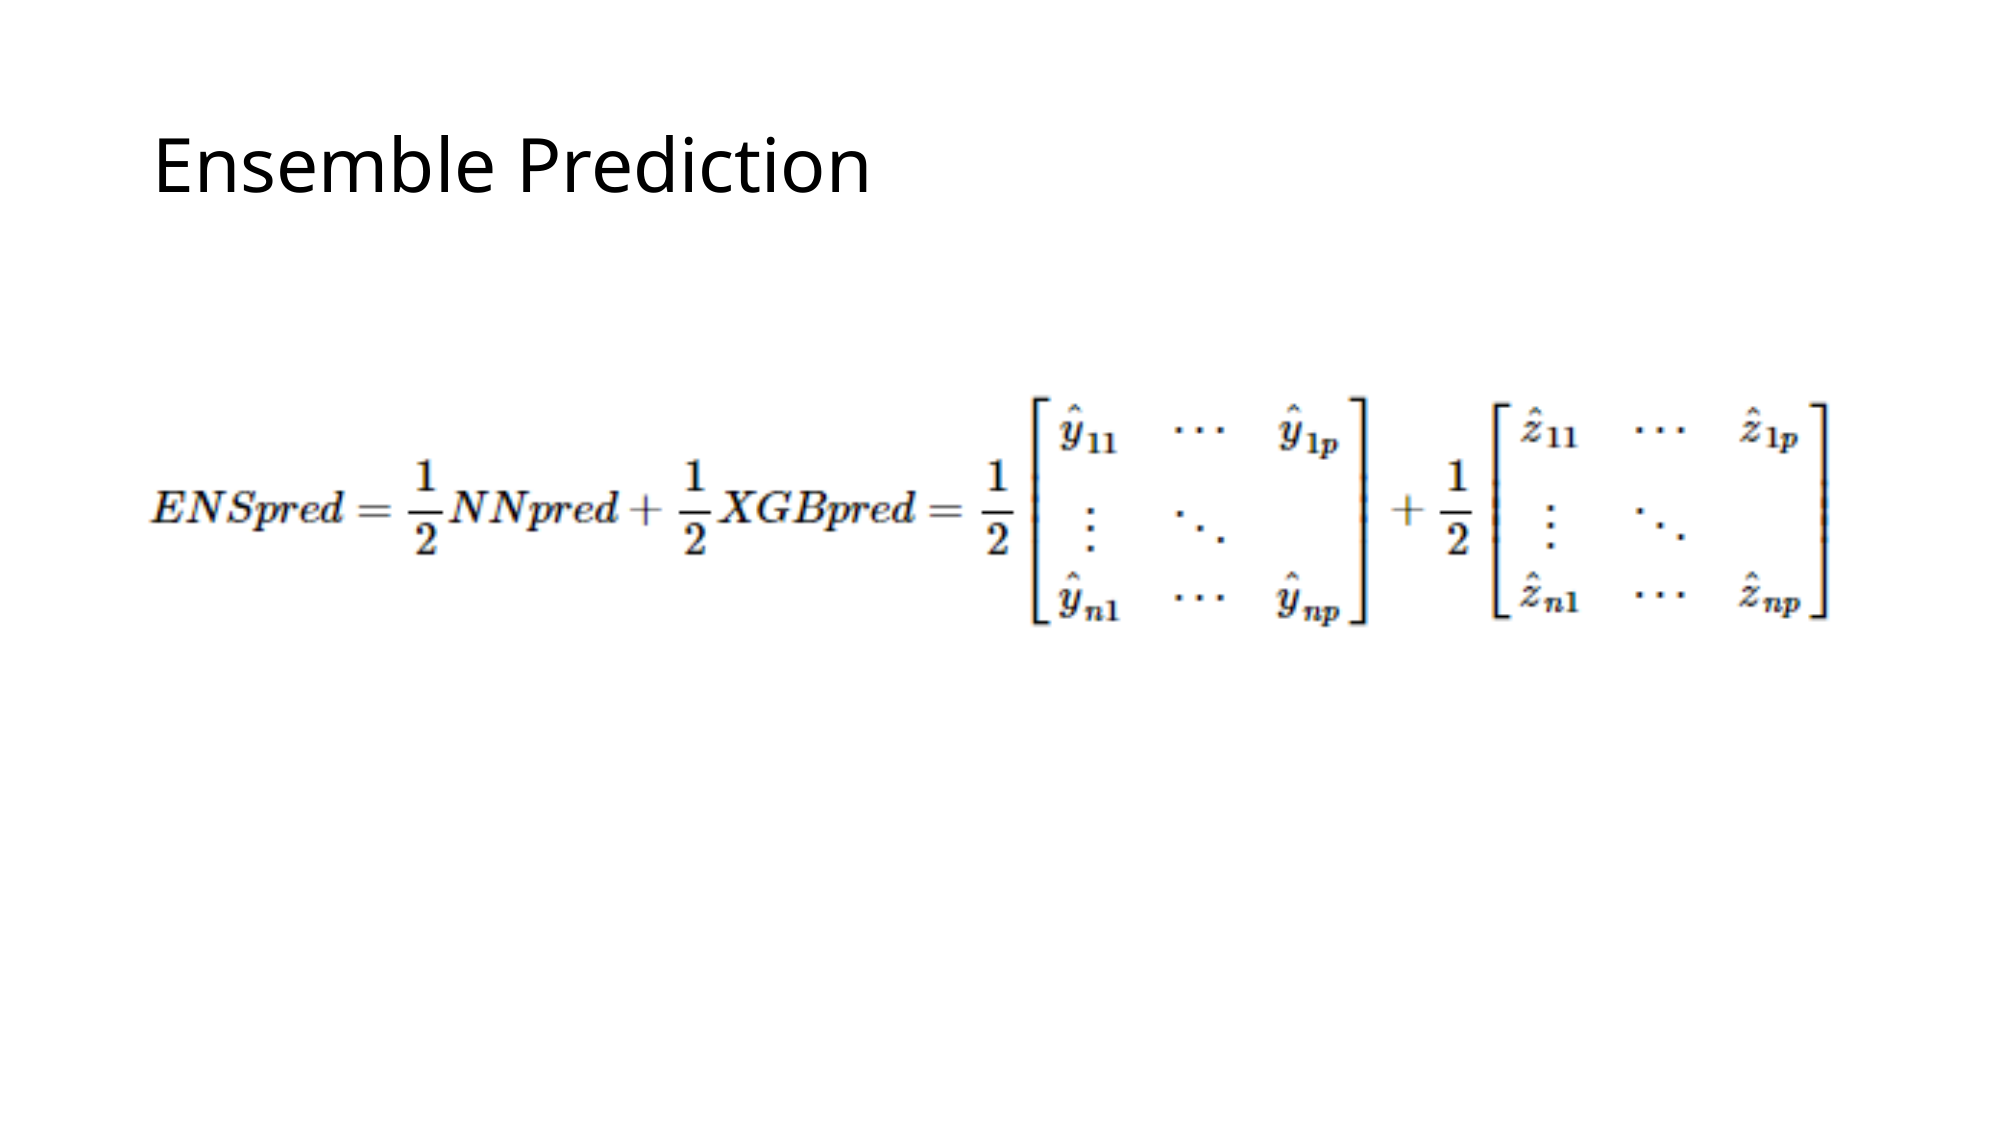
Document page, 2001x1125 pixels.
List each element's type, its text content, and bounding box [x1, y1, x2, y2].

picture [95, 356, 1905, 668]
title Ensemble Prediction [137, 59, 1863, 278]
